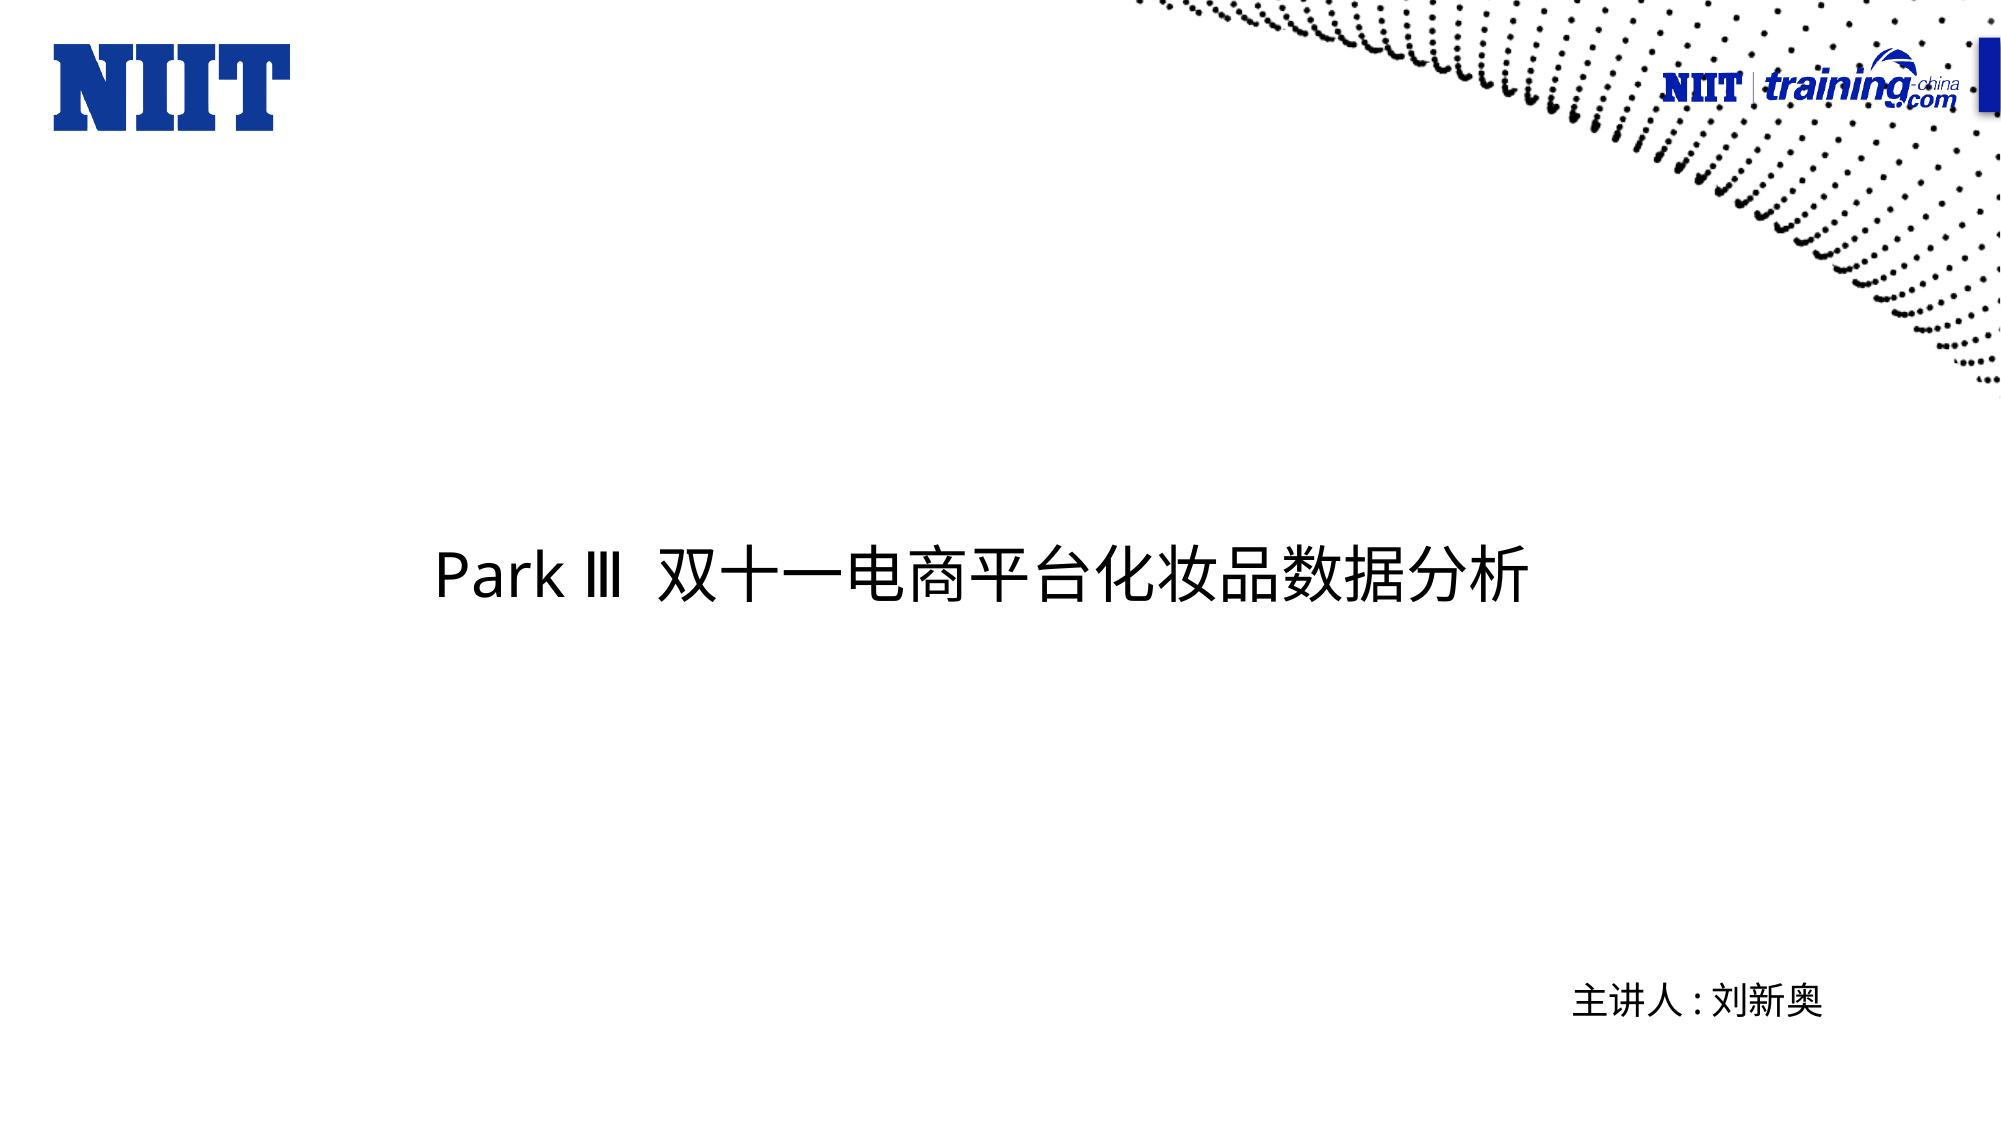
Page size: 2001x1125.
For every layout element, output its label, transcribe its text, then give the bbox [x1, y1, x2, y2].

text_box 主讲人:刘新奥 [1556, 969, 1839, 1030]
picture [32, 17, 313, 158]
picture [784, 0, 2001, 1002]
list Park Ⅲ 双十一电商平台化妆品数据分析 [422, 523, 1564, 715]
